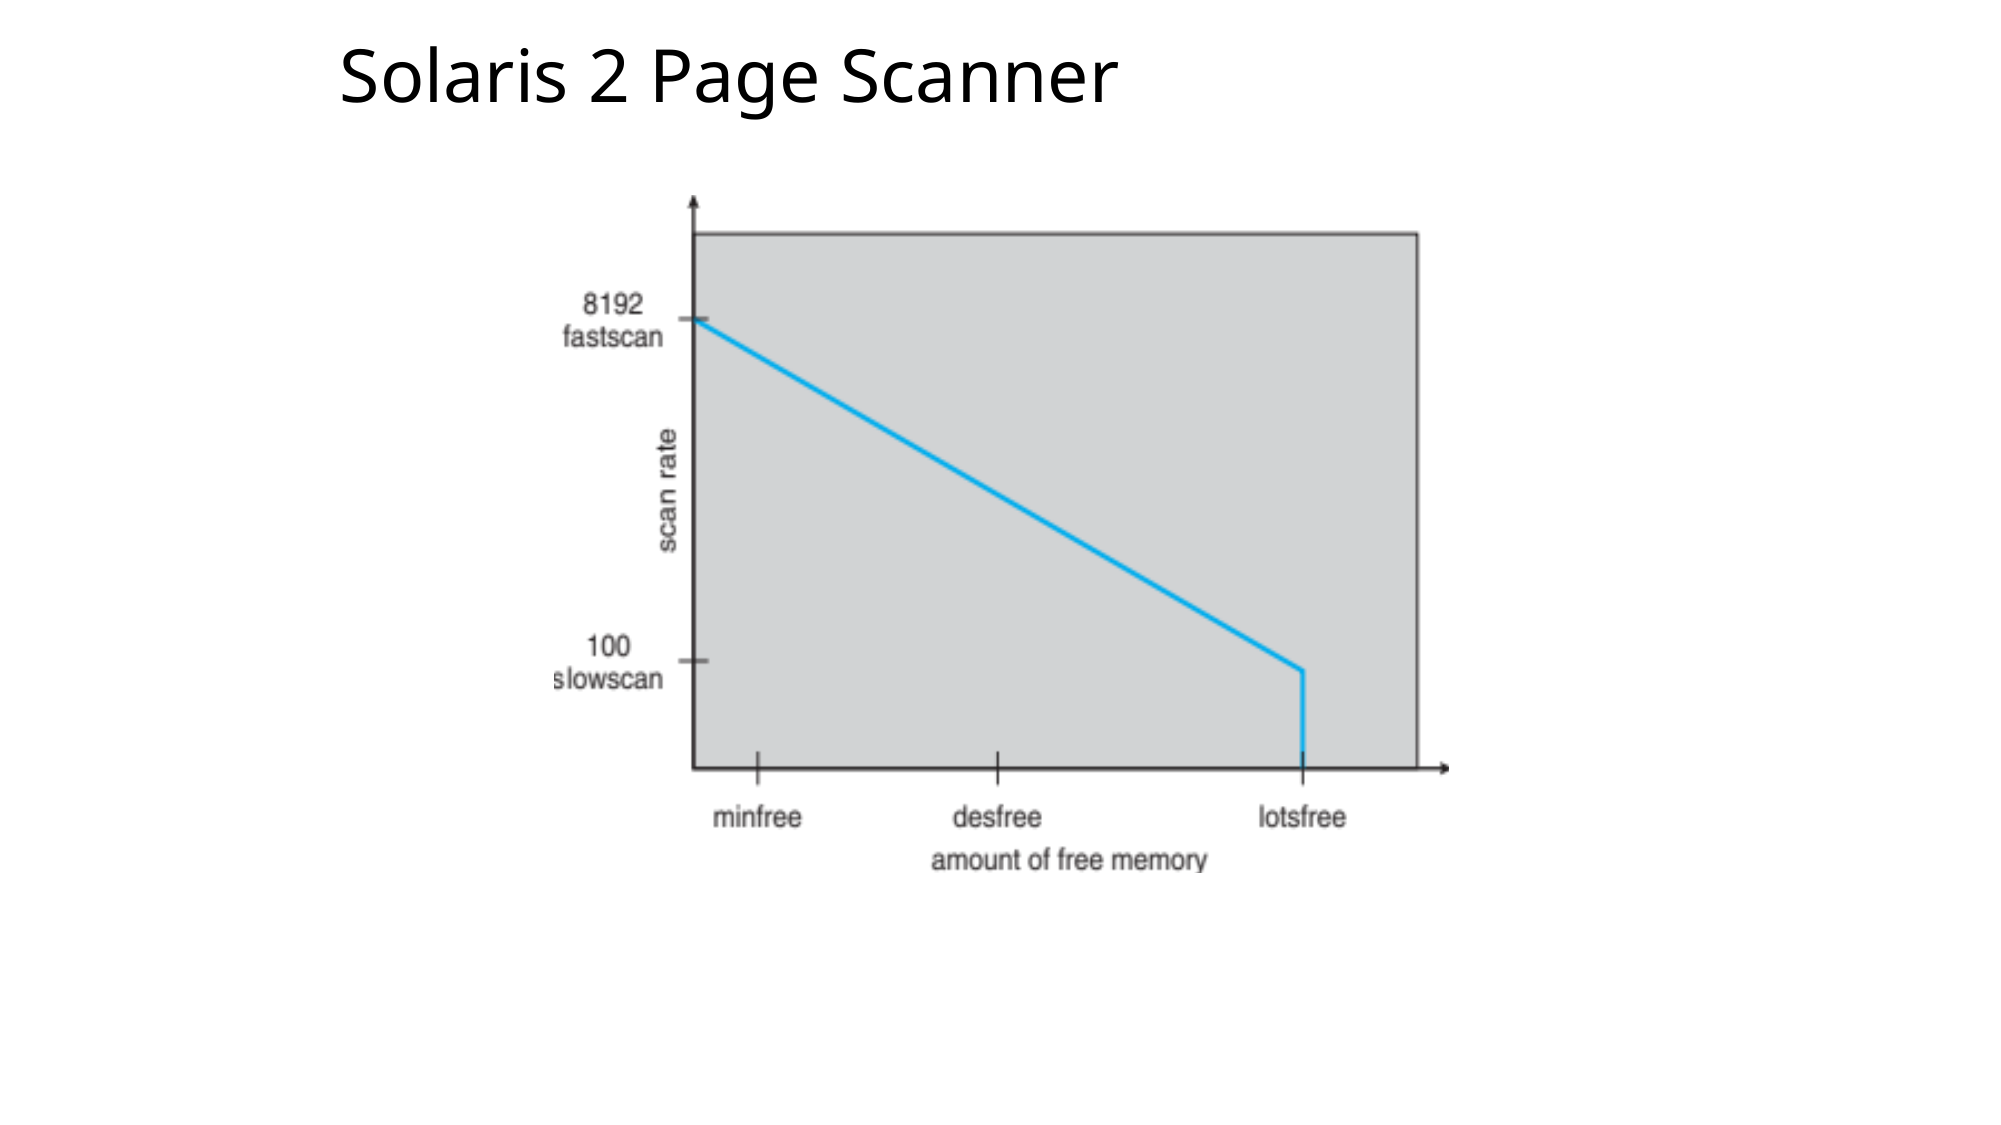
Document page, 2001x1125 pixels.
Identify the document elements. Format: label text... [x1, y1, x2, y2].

picture [554, 194, 1449, 873]
title Solaris 2 Page Scanner [324, 31, 1675, 126]
